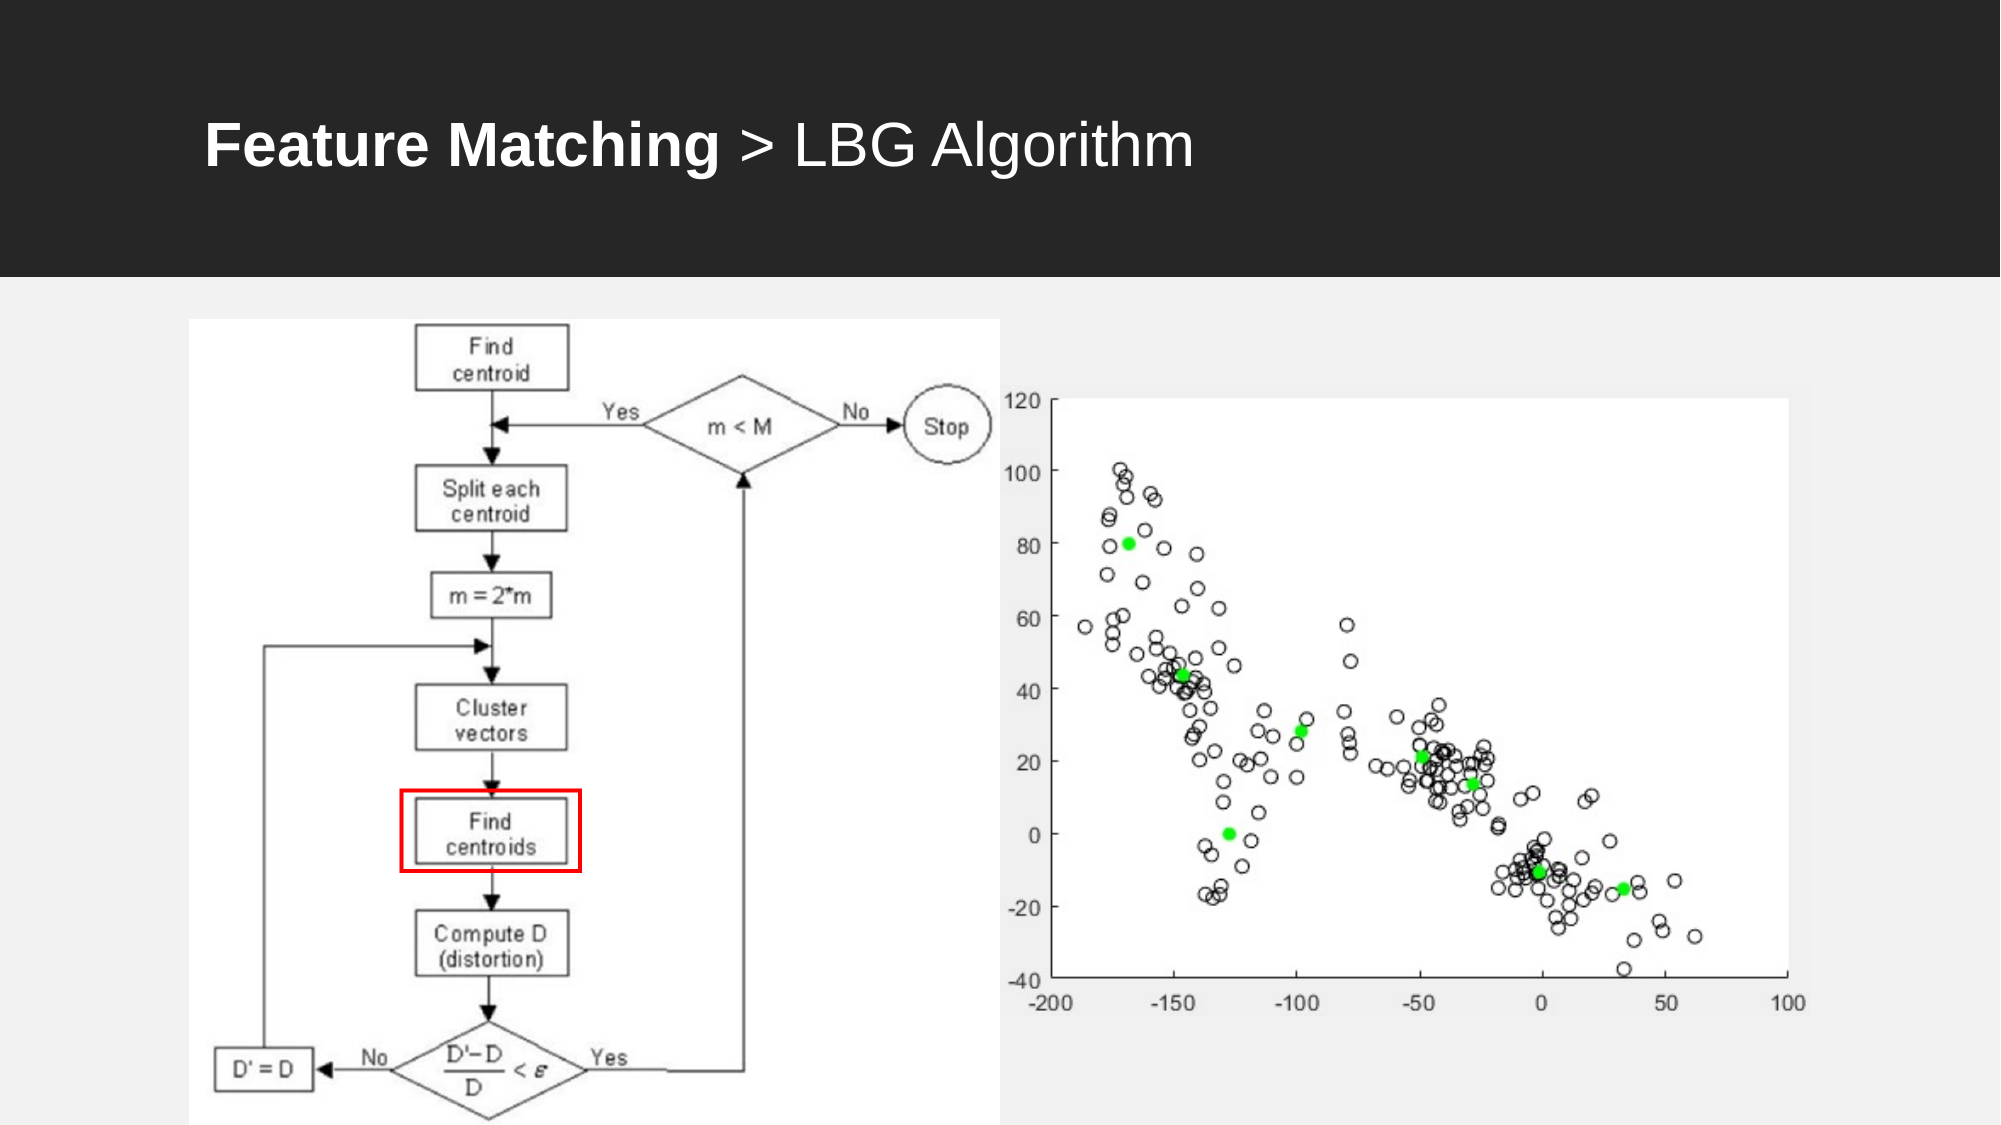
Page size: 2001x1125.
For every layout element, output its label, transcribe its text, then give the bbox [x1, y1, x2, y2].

text_box [0, 276, 2000, 1125]
title Feature Matching > LBG Algorithm [189, 104, 1921, 253]
picture [189, 319, 1001, 1125]
text_box [0, 0, 2000, 276]
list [1000, 385, 1811, 1016]
